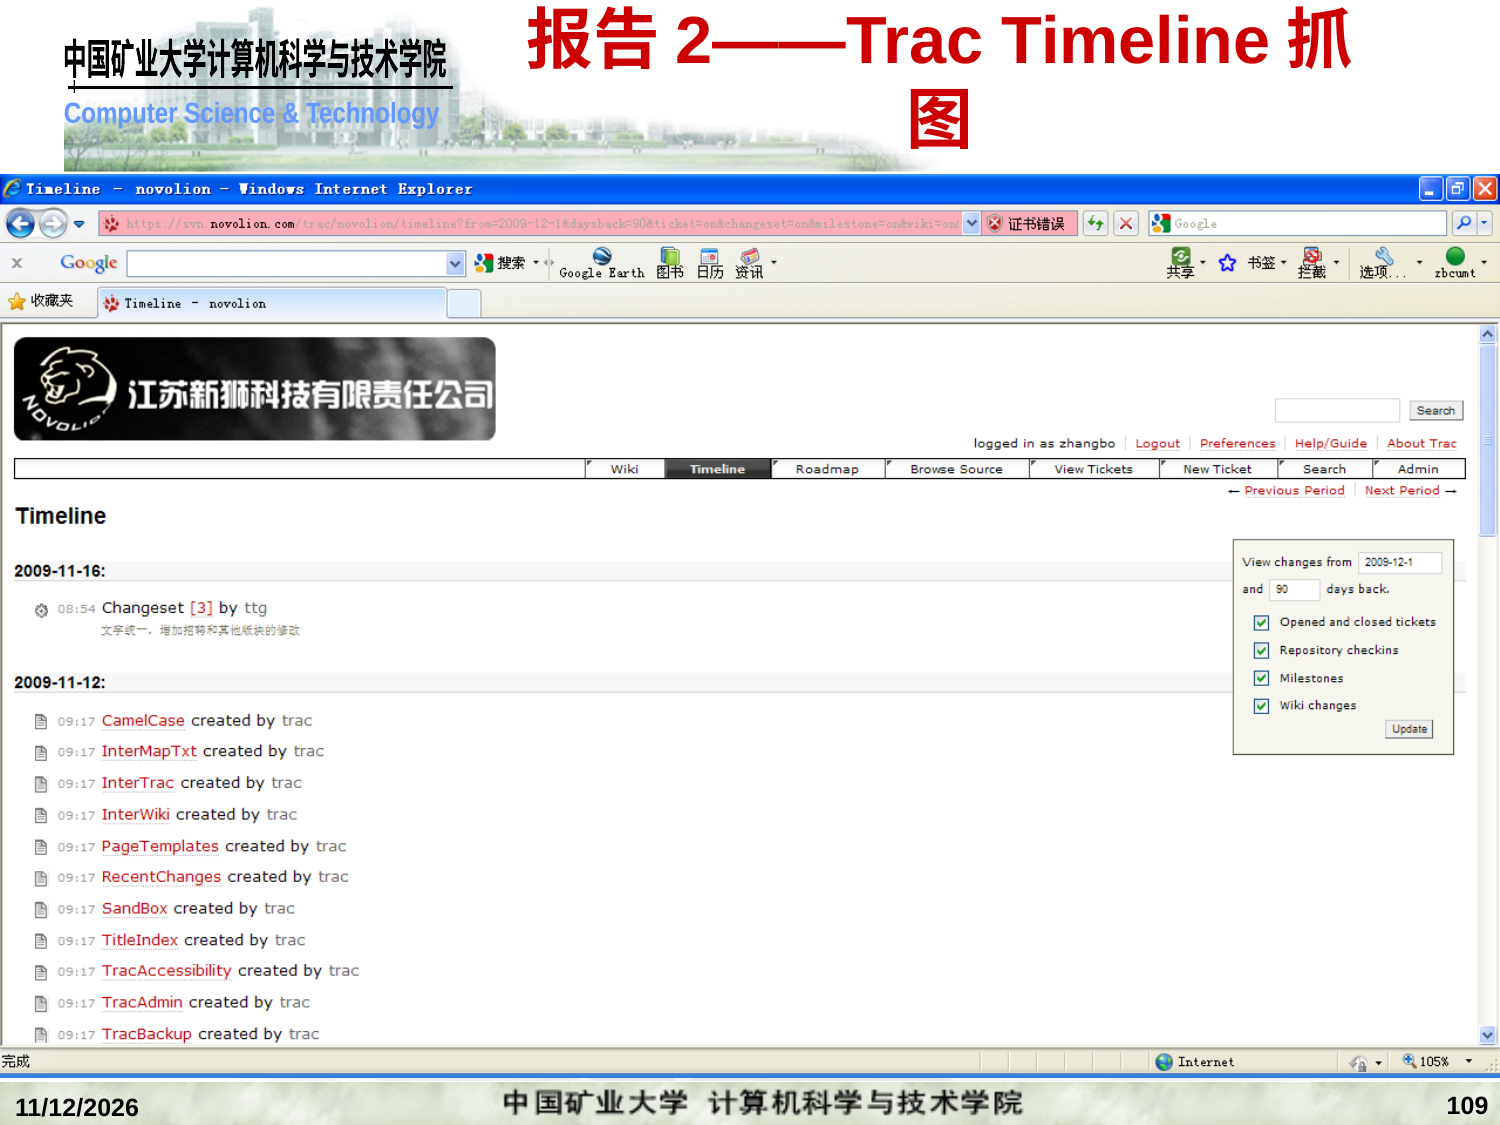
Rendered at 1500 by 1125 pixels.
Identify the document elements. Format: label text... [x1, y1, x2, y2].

title 报告2——Trac Timeline抓图 [478, 14, 1402, 141]
picture [0, 0, 1500, 1078]
picture [0, 1082, 1364, 1125]
slide_number 109 [1364, 1084, 1500, 1125]
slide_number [0, 1085, 313, 1125]
picture [68, 51, 73, 59]
